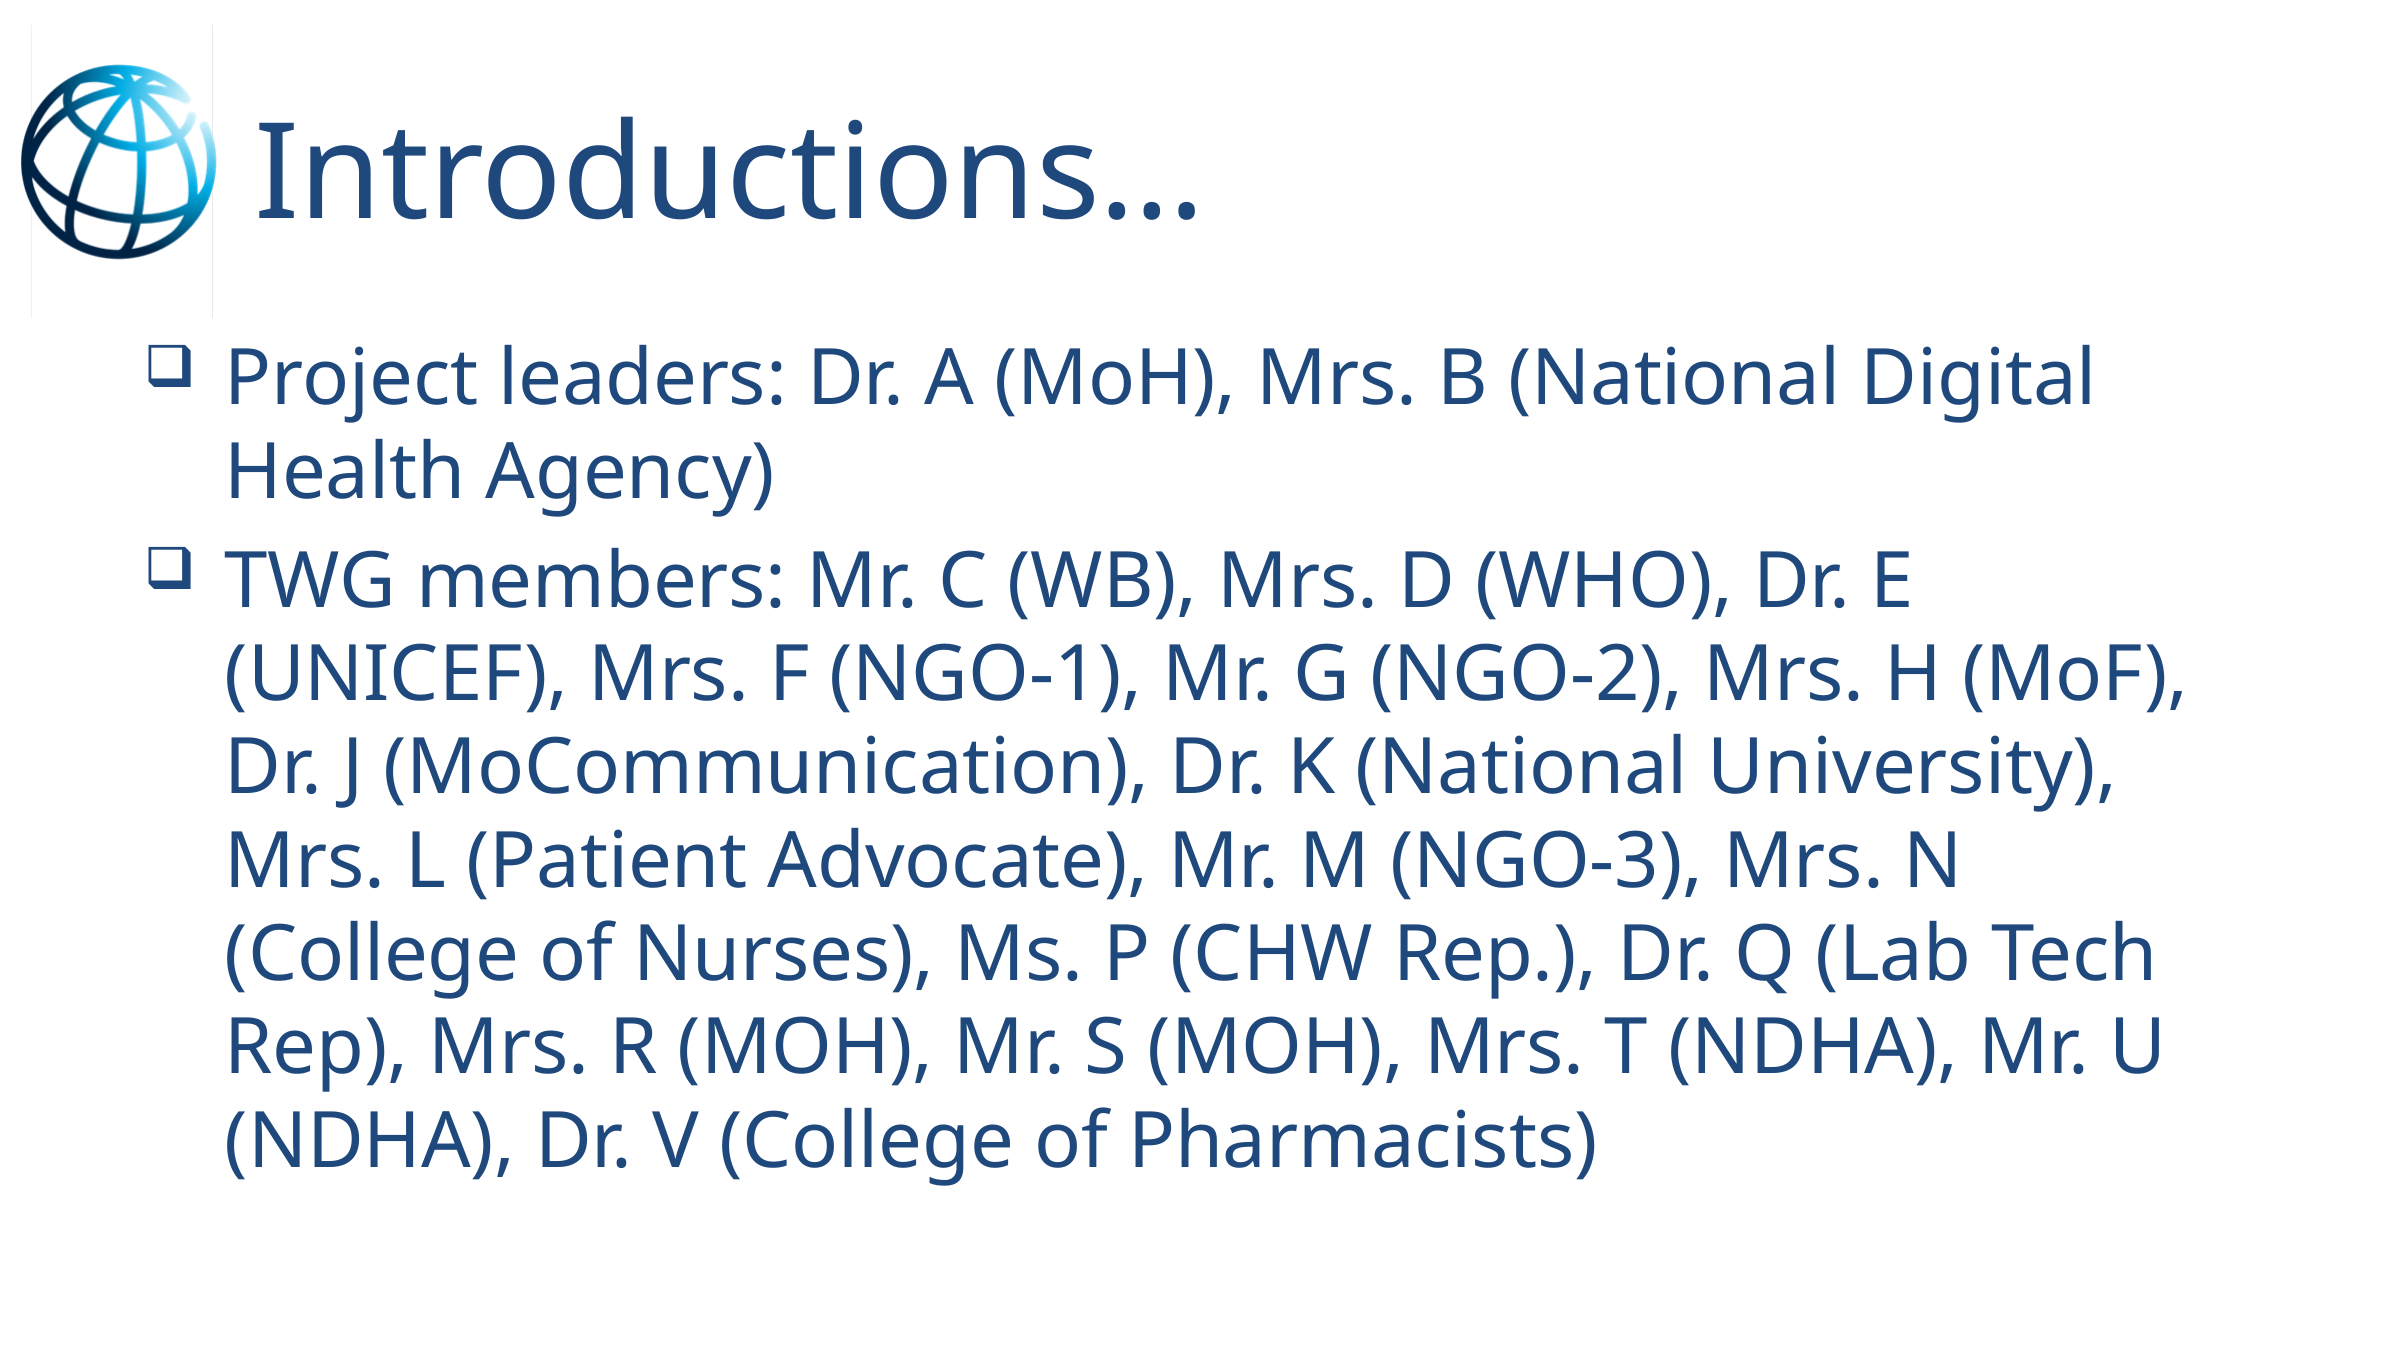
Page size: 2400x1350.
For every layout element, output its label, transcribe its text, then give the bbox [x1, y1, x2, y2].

picture [18, 24, 231, 319]
list Project leaders: Dr. A (MoH), Mrs. B (National Digital Health Agency) TWG members: Mr. C (WB), Mrs. D (WHO), Dr. E (UNICEF), Mrs. F (NGO-1), Mr. G (NGO-2), Mrs. H (MoF), Dr. J (MoCommunication), Dr. K (National University), Mrs. L (Patient Advocate), Mr. M (NGO-3), Mrs. N (College of Nurses), Ms. P (CHW Rep.), Dr. Q (Lab Tech Rep), Mrs. R (MOH), Mr. S (MOH), Mrs. T (NDHA), Mr. U (NDHA), Dr. V (College of Pharmacists) [120, 315, 2280, 1206]
title Introductions… [230, 52, 2280, 278]
